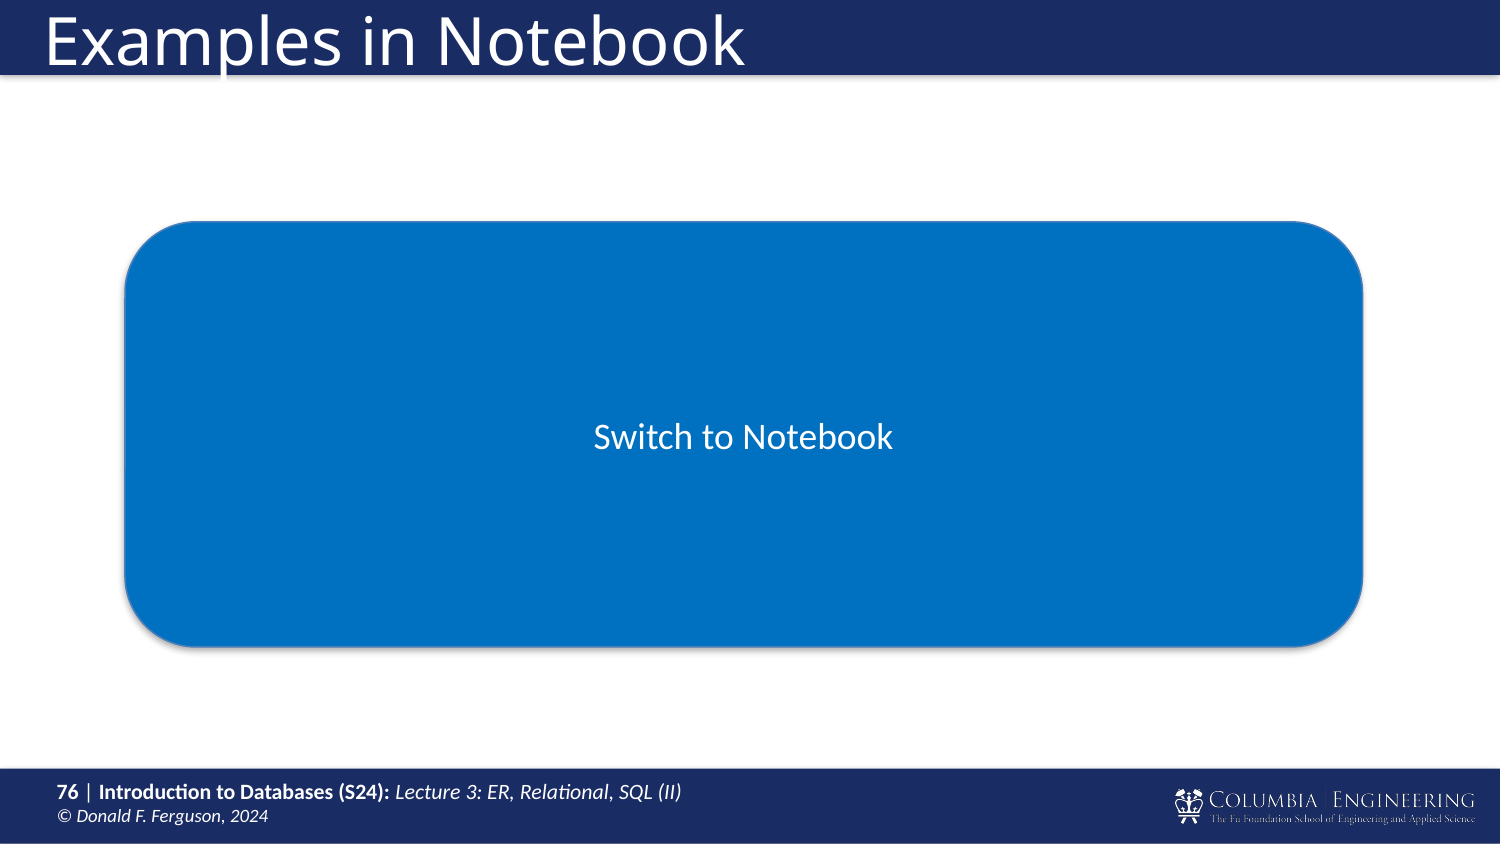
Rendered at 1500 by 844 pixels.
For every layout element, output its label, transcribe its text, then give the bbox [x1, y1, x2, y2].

title Examples in Notebook [28, 0, 1450, 73]
text_box Switch to Notebook [124, 221, 1364, 648]
